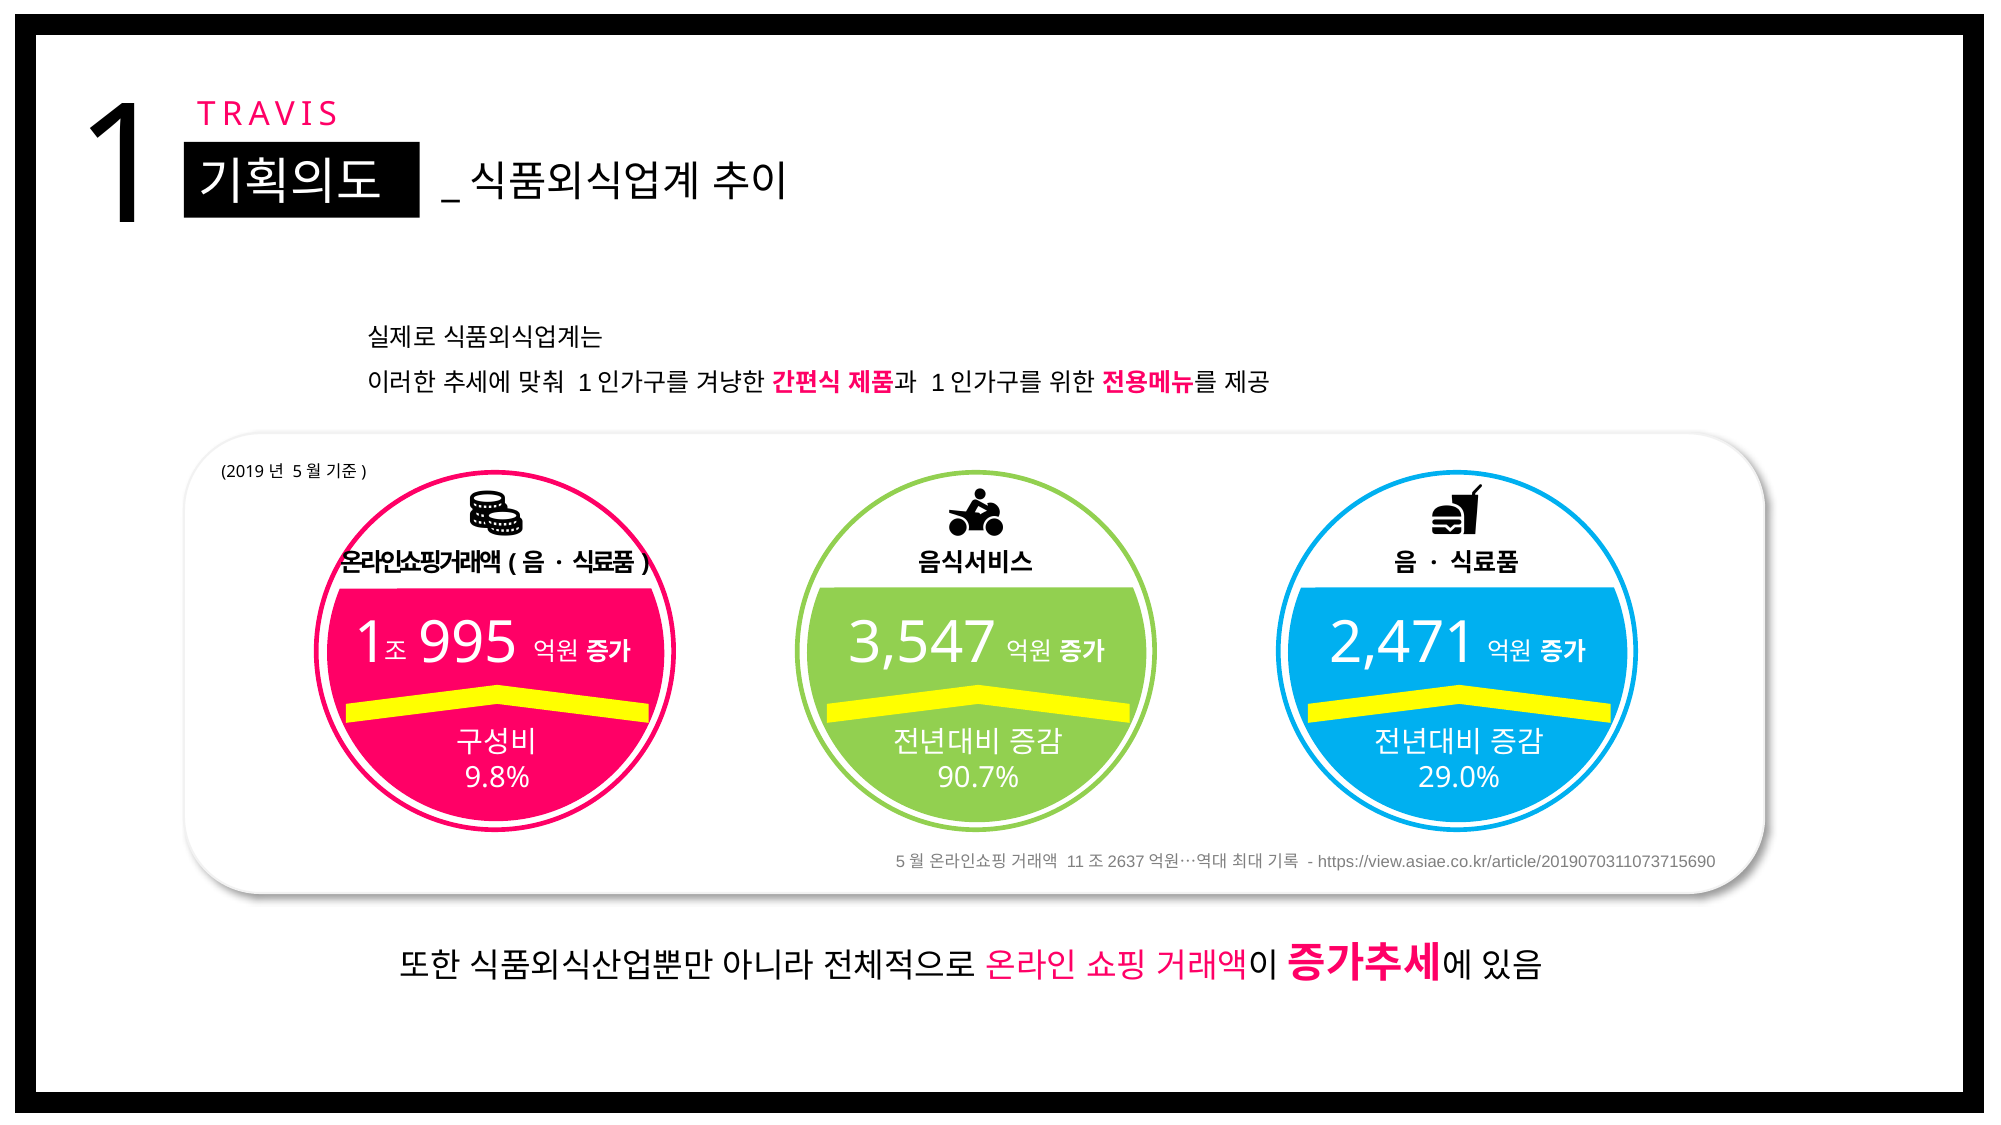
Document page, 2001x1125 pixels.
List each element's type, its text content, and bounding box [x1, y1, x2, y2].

text_box _식품외식업계 추이 [426, 147, 805, 213]
text_box 기획의도 [183, 141, 420, 217]
text_box 1 [60, 48, 183, 264]
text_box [183, 299, 1765, 983]
text_box TRAVIS [183, 84, 371, 140]
text_box [24, 23, 1975, 1103]
